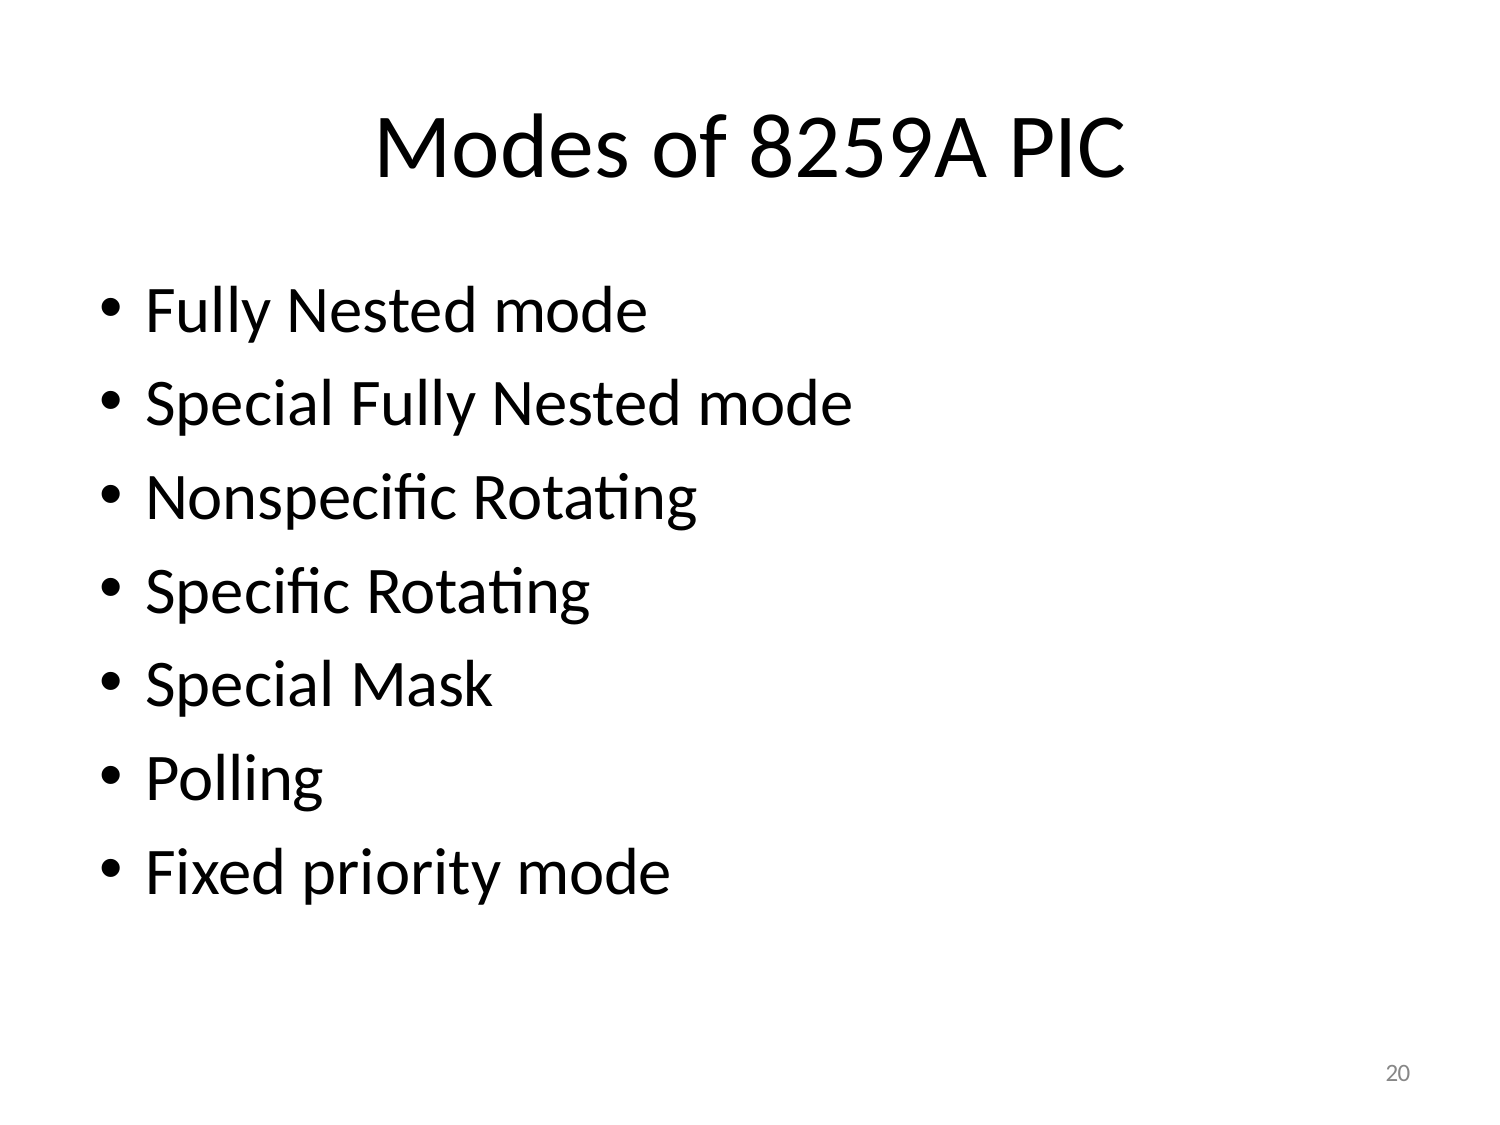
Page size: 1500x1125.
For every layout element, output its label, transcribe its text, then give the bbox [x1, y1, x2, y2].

slide_number 20 [1379, 1060, 1420, 1125]
text_box Fully Nested mode Special Fully Nested mode Nonspecific Rotating Specific Rotating Special Mask Polling Fixed priority mode [96, 250, 858, 908]
title Modes of 8259A PIC [116, 84, 1384, 275]
